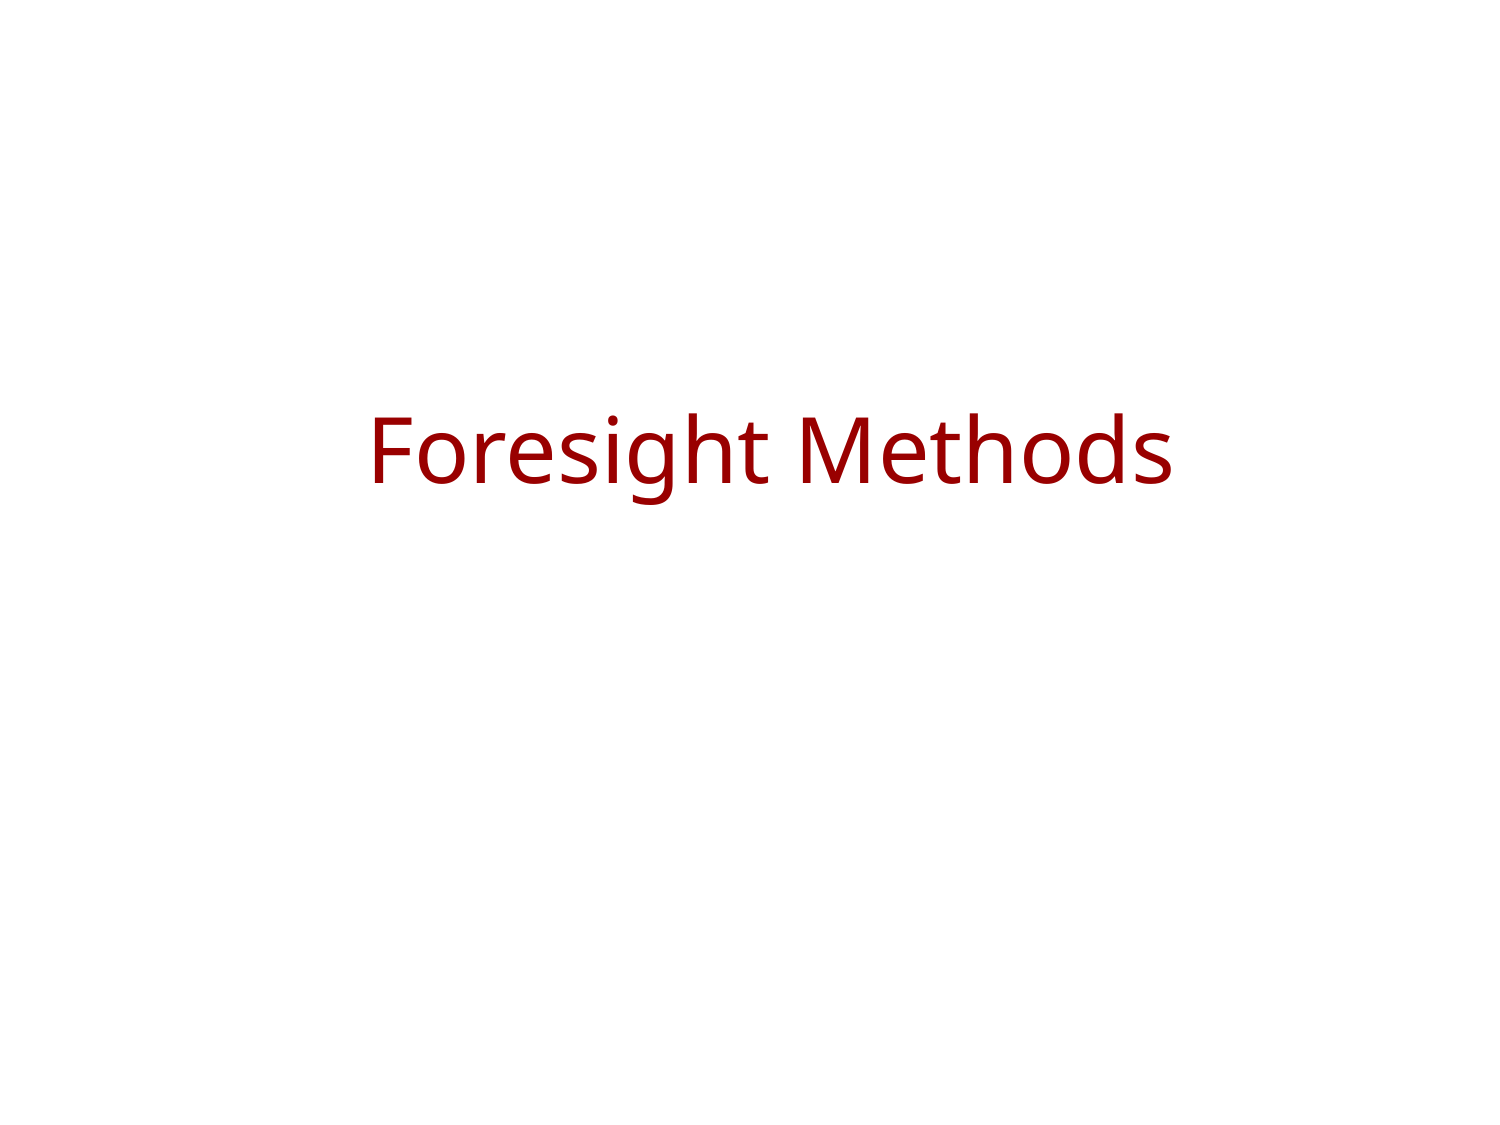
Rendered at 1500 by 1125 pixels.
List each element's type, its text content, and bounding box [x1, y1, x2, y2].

title Foresight Methods [124, 345, 1419, 563]
